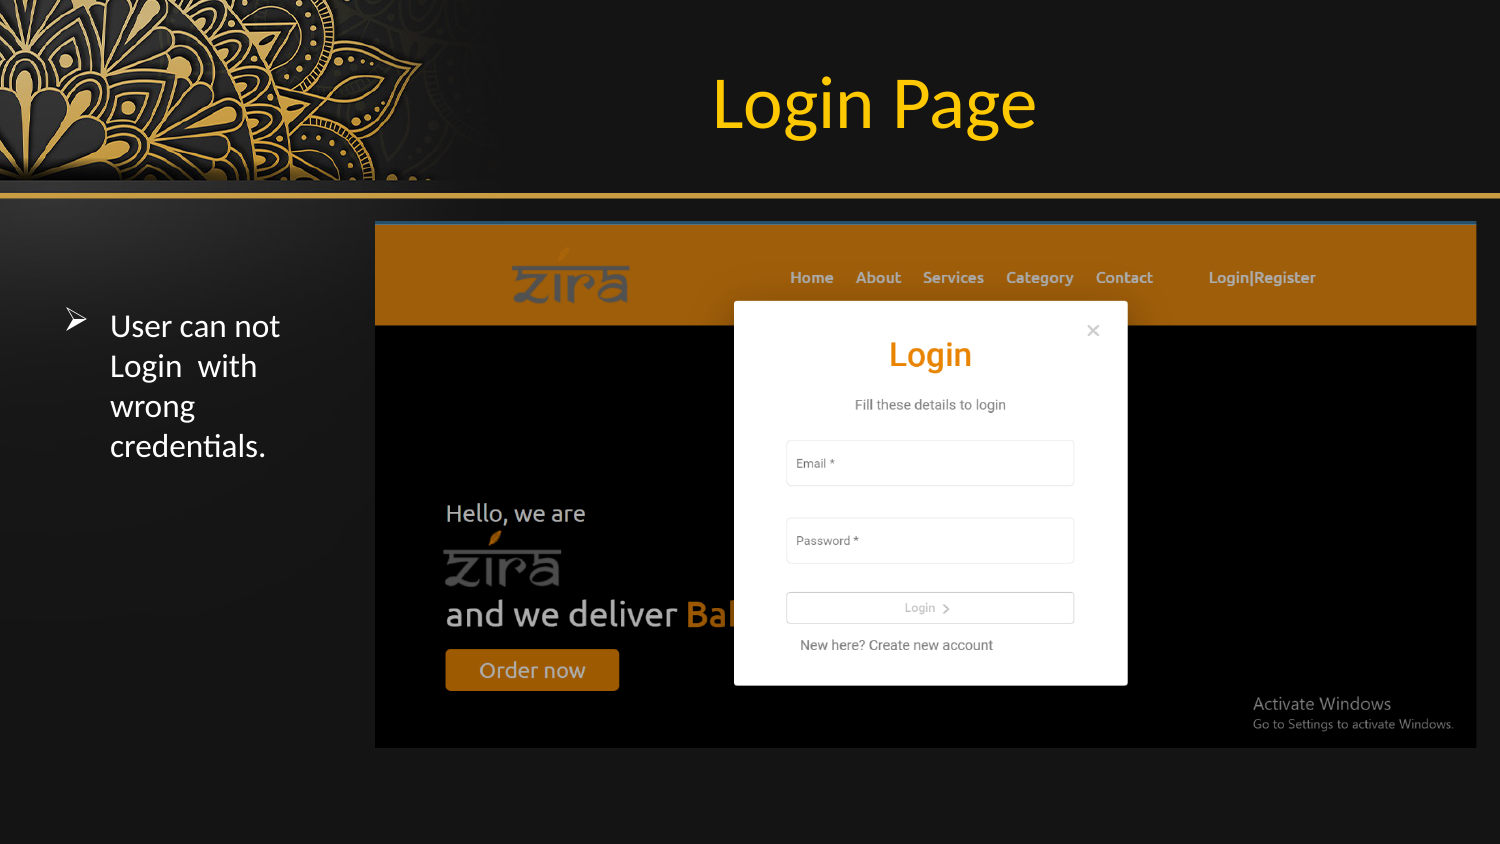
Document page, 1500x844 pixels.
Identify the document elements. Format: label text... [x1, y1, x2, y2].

text_box Login Page [599, 46, 1151, 151]
picture [0, 0, 1500, 844]
text_box User can not Login with wrong credentials. [48, 296, 350, 511]
